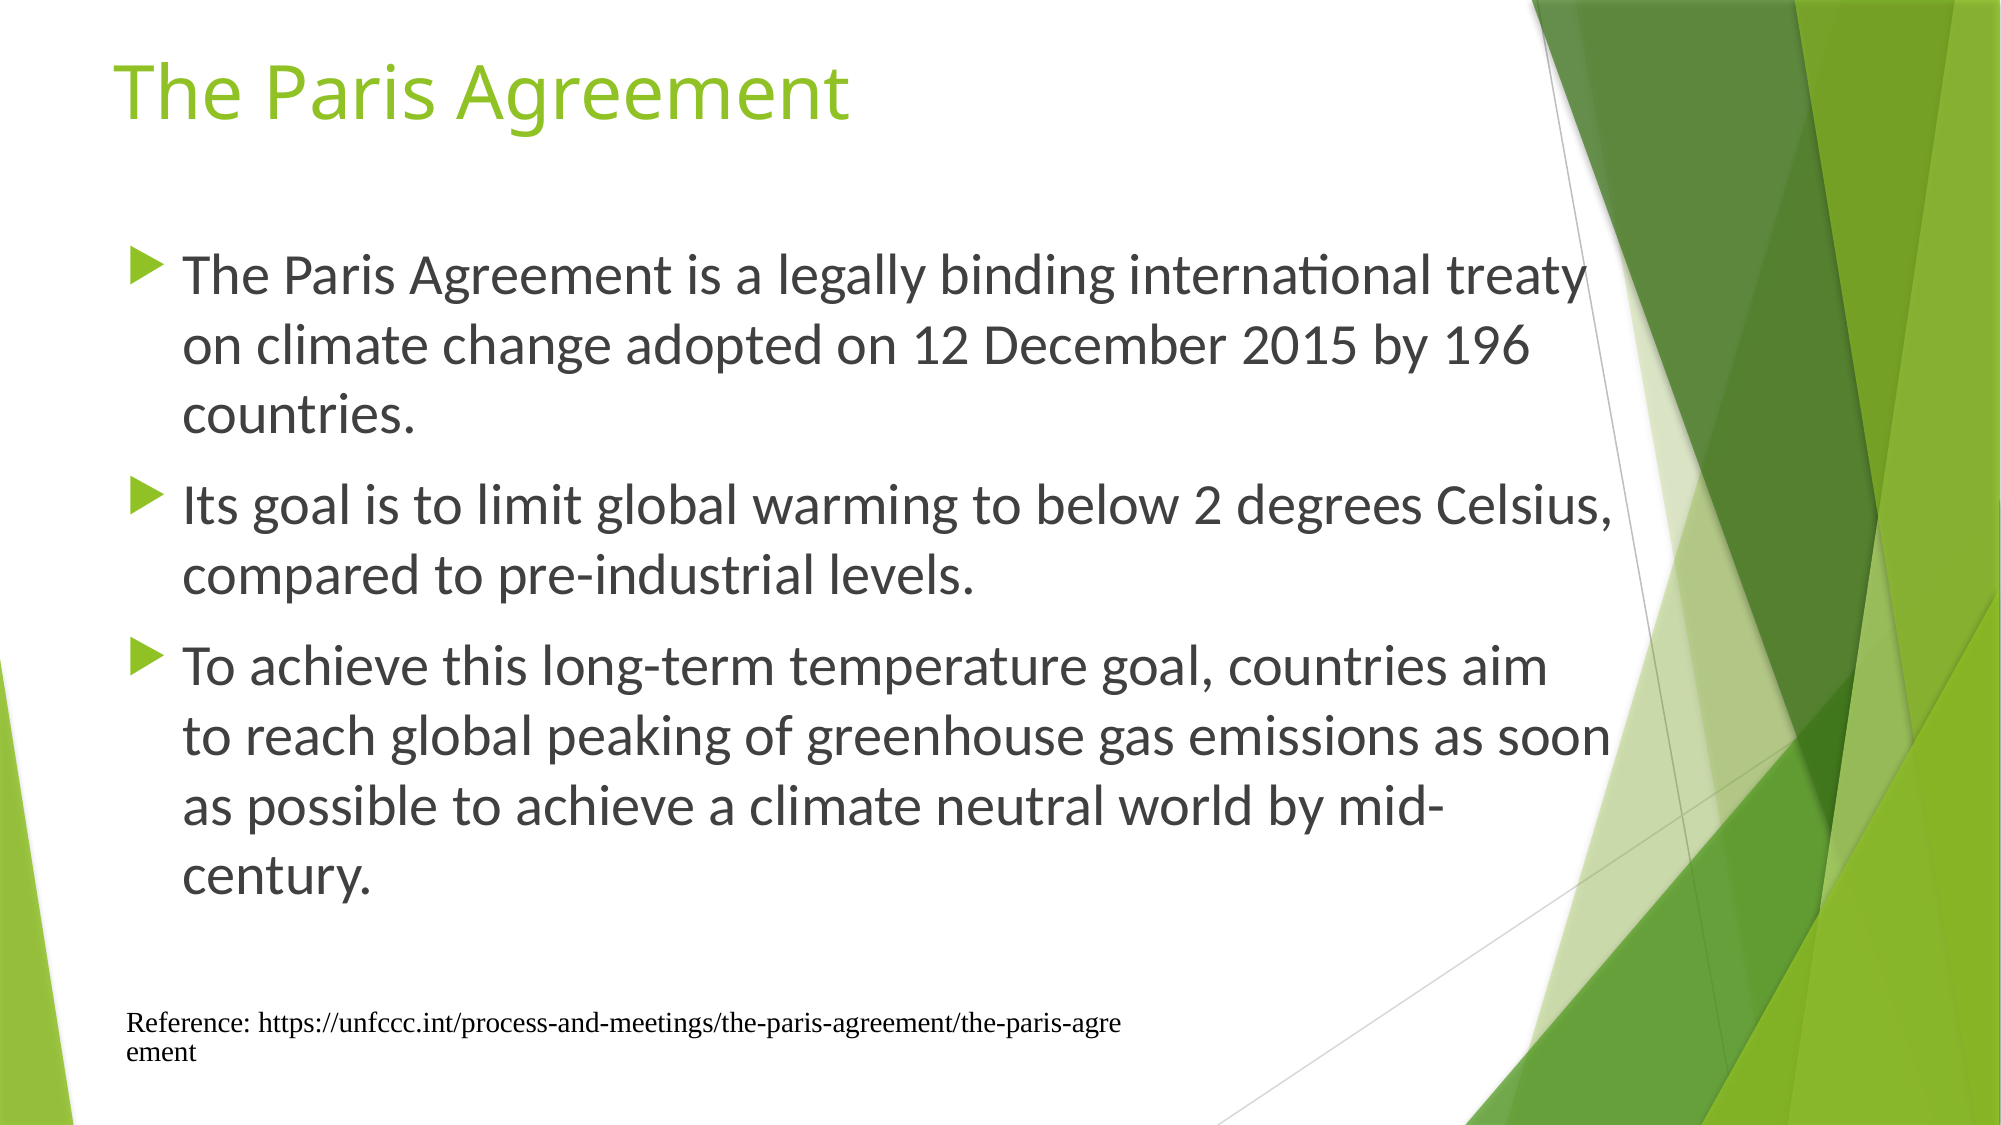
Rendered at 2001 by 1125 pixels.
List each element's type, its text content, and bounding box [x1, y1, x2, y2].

list The Paris Agreement is a legally binding international treaty on climate change adopted on 12 December 2015 by 196 countries. Its goal is to limit global warming to below 2 degrees Celsius, compared to pre-industrial levels. To achieve this long-term temperature goal, countries aim to reach global peaking of greenhouse gas emissions as soon as possible to achieve a climate neutral world by mid-century. [111, 157, 1631, 992]
footer Reference: https://unfccc.int/process-and-meetings/the-paris-agreement/the-paris-agreement [111, 991, 1145, 1051]
title The Paris Agreement [98, 37, 1510, 158]
